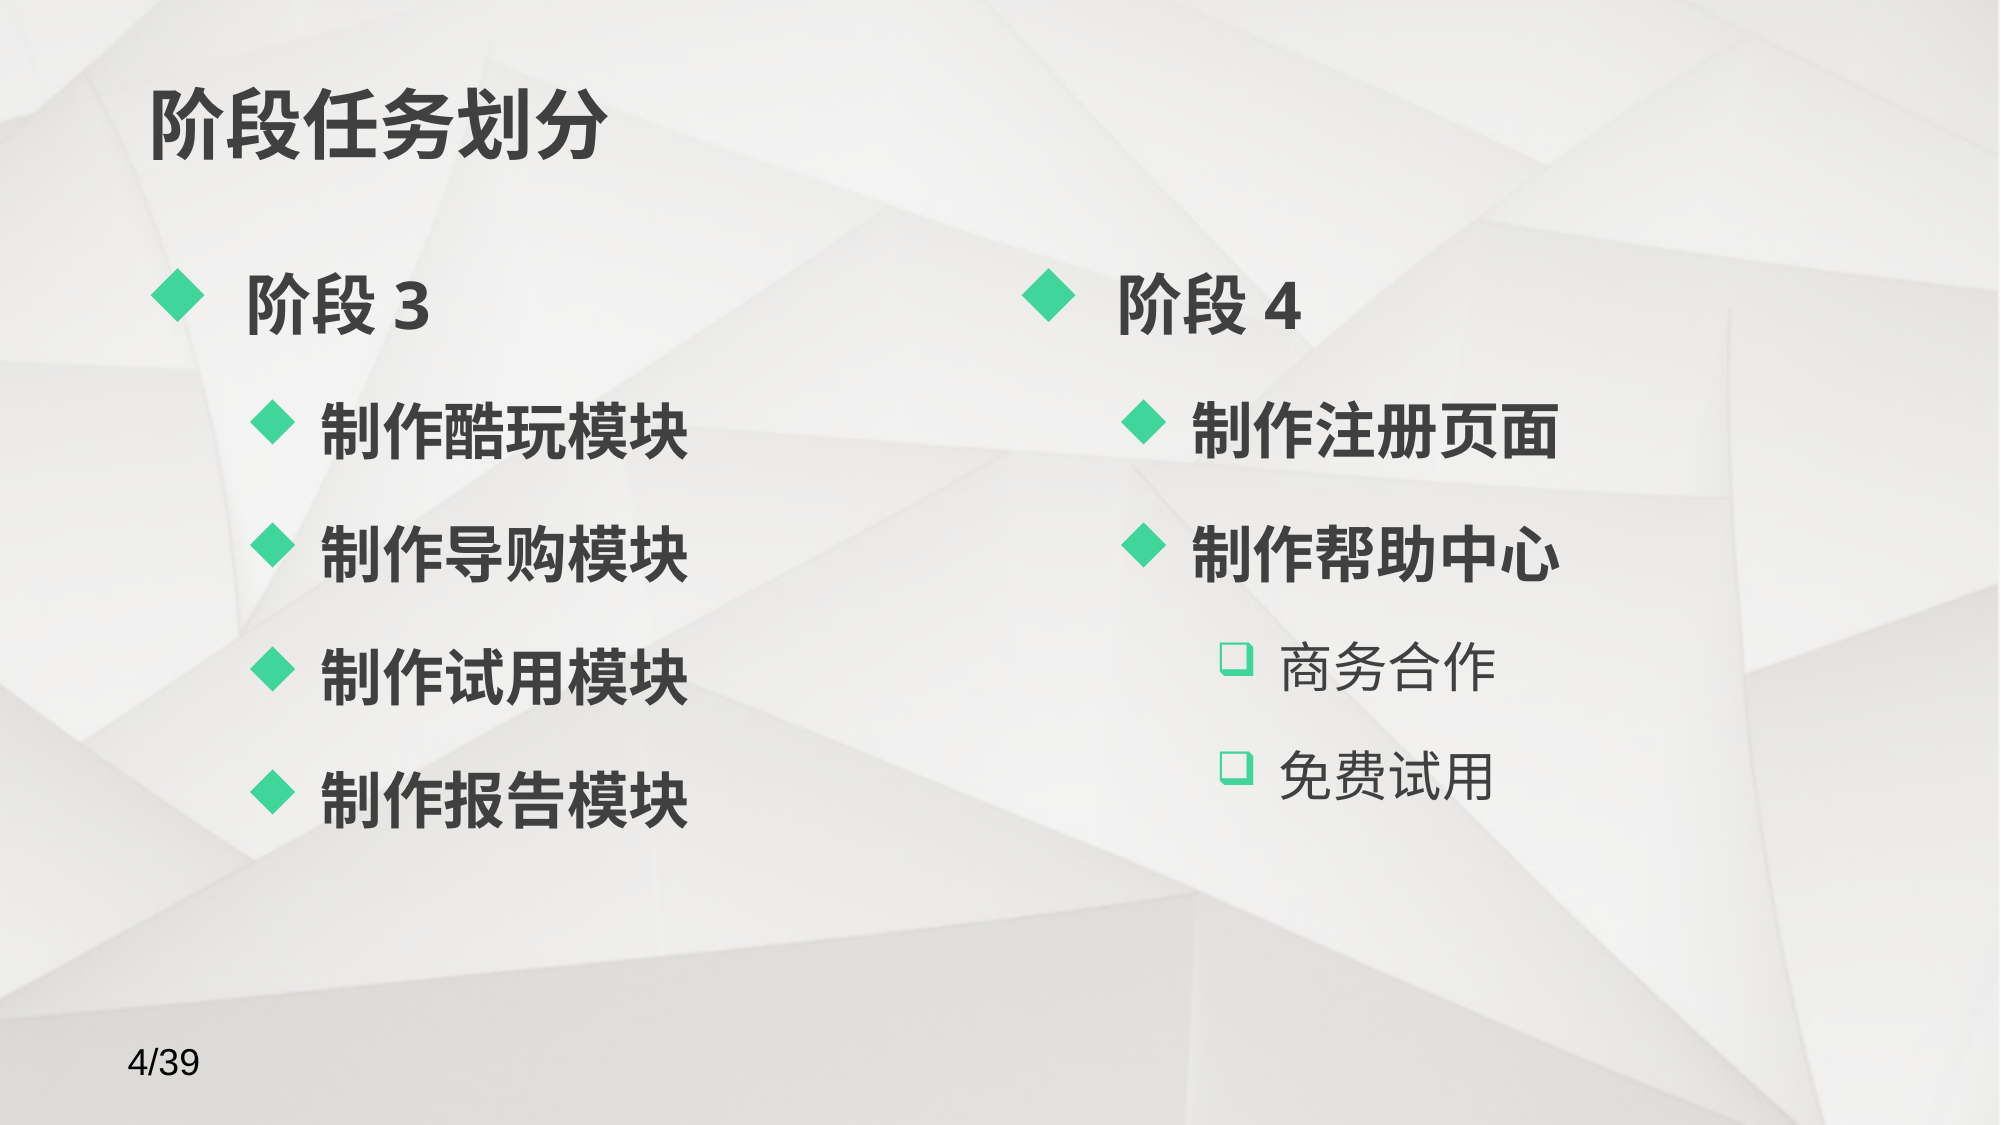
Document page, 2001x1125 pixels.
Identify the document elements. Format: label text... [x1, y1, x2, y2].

list 阶段3 制作酷玩模块 制作导购模块 制作试用模块 制作报告模块 [126, 214, 915, 1006]
text_box 阶段4 制作注册页面 制作帮助中心 商务合作 免费试用 [997, 214, 1786, 1005]
title 阶段任务划分 [129, 45, 1692, 201]
picture [0, 0, 2001, 1125]
